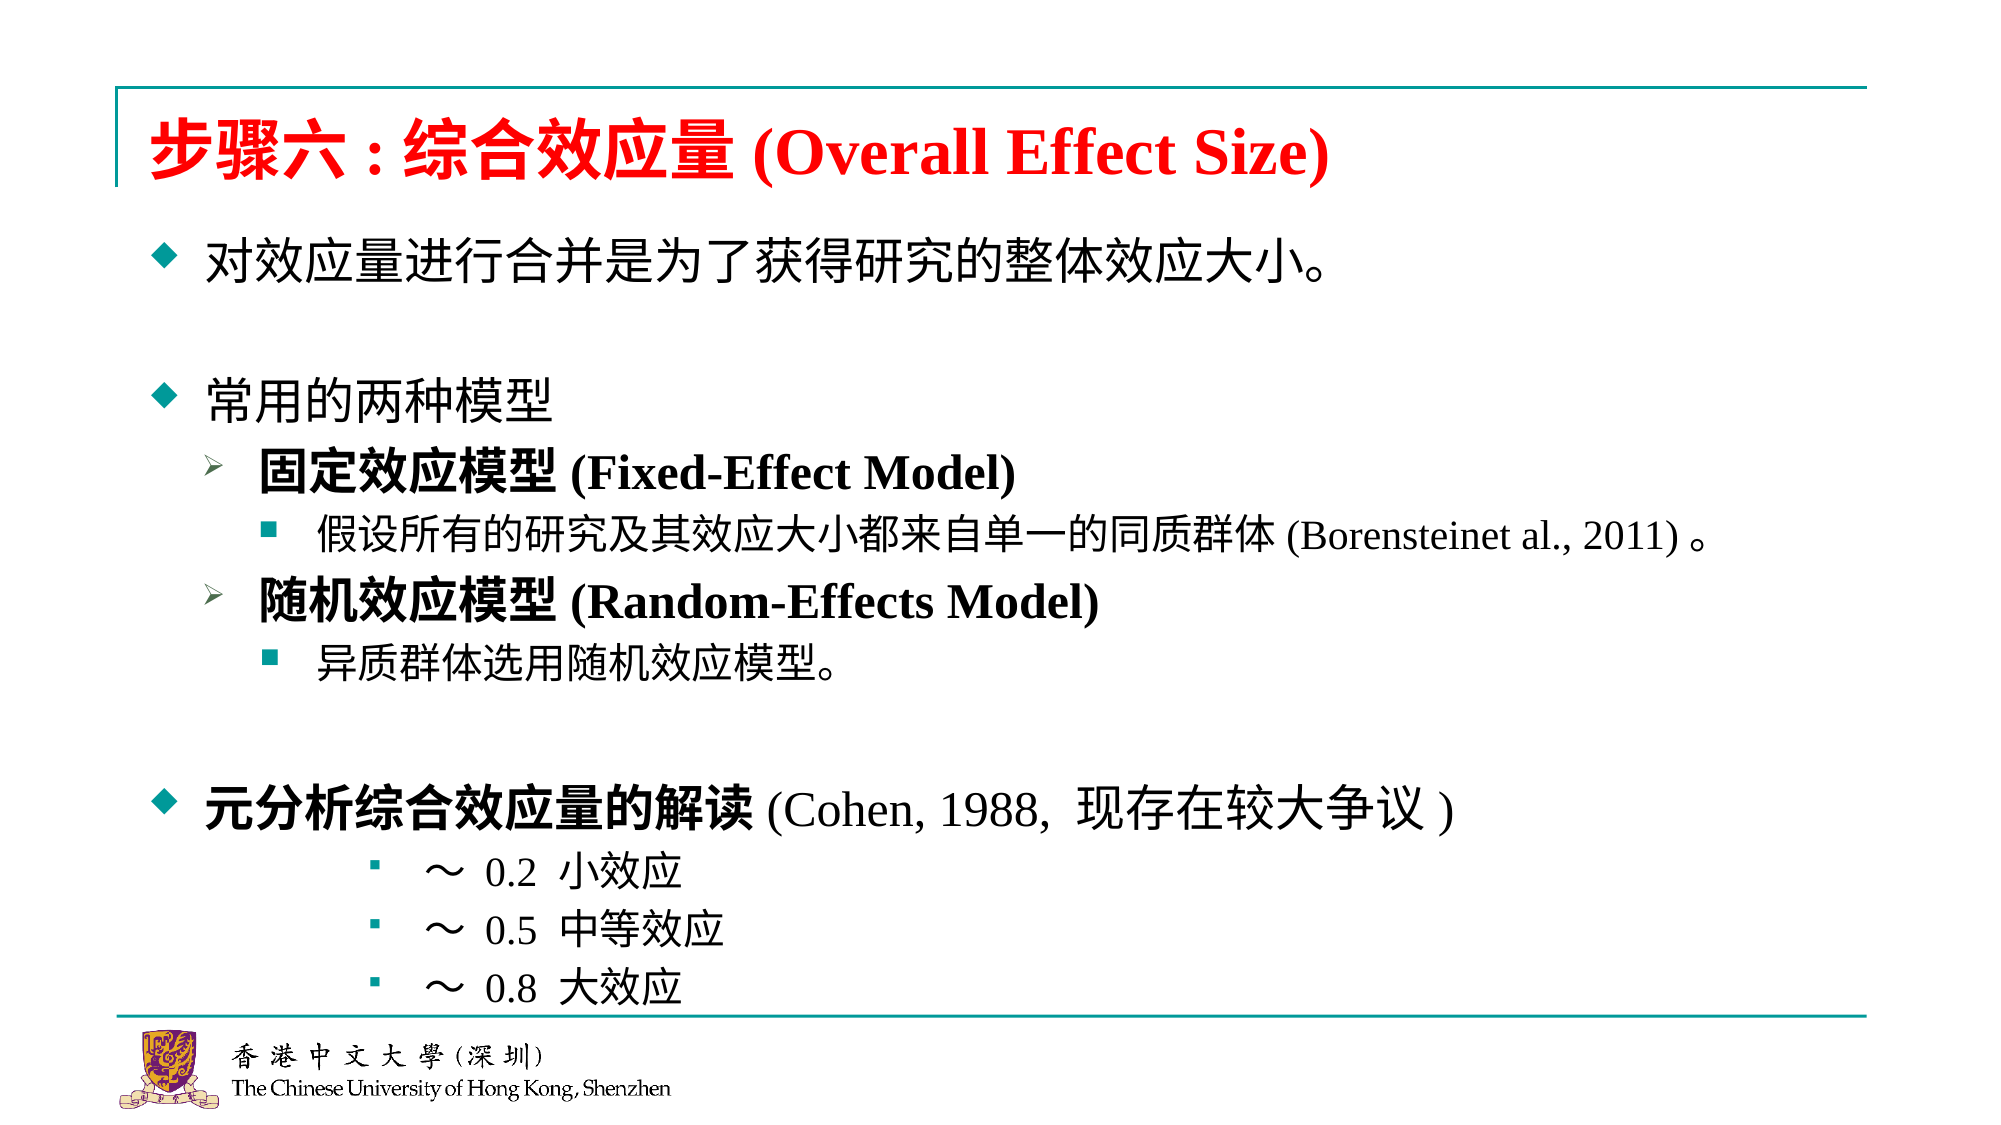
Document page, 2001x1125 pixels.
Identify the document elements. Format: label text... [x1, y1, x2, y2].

list 对效应量进行合并是为了获得研究的整体效应大小。 常用的两种模型 固定效应模型(Fixed-Effect Model) 假设所有的研究及其效应大小都来自单一的同质群体(Borensteinet al., 2011)。 随机效应模型(Random-Effects Model) 异质群体选用随机效应模型。 元分析综合效应量的解读(Cohen, 1988, 现存在较大争议) ～ 0.2 小效应 ～ 0.5 中等效应 ～ 0.8 大效应 [133, 222, 1850, 952]
title 步骤六:综合效应量(Overall Effect Size) [133, 99, 1867, 247]
picture [67, 995, 723, 1125]
